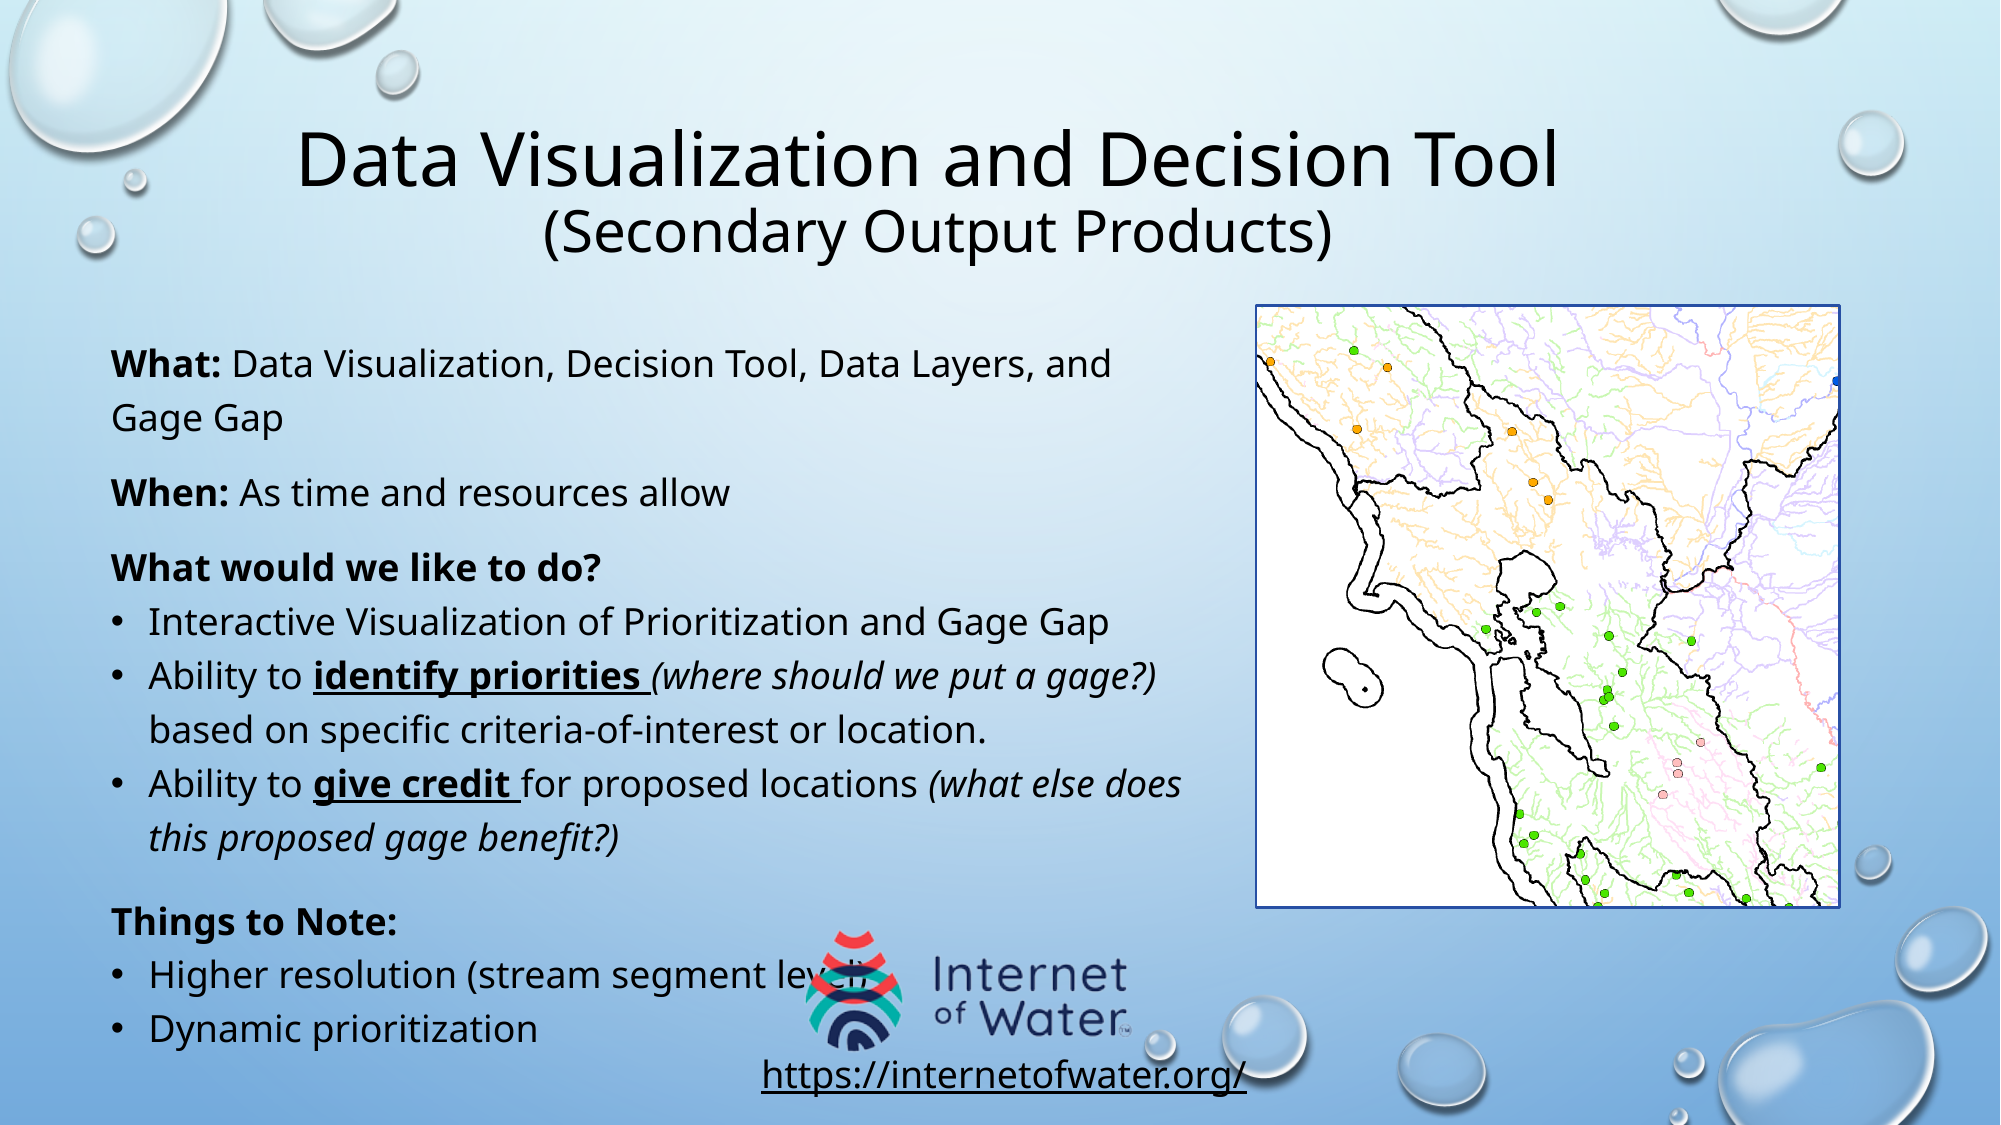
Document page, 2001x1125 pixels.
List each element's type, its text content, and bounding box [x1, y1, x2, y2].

text_box What: Data Visualization, Decision Tool, Data Layers, and Gage Gap When: As time and resources allow What would we like to do? Interactive Visualization of Prioritization and Gage Gap Ability to identify priorities (where should we put a gage?) based on specific criteria-of-interest or location. Ability to give credit for proposed locations (what else does this proposed gage benefit?) Things to Note: Higher resolution (stream segment level) Dynamic prioritization [95, 323, 1207, 1044]
text_box https://internetofwater.org/ [746, 1043, 1262, 1110]
title Data Visualization and Decision Tool (Secondary Output Products) [26, 101, 1851, 286]
picture [0, 0, 2000, 1125]
